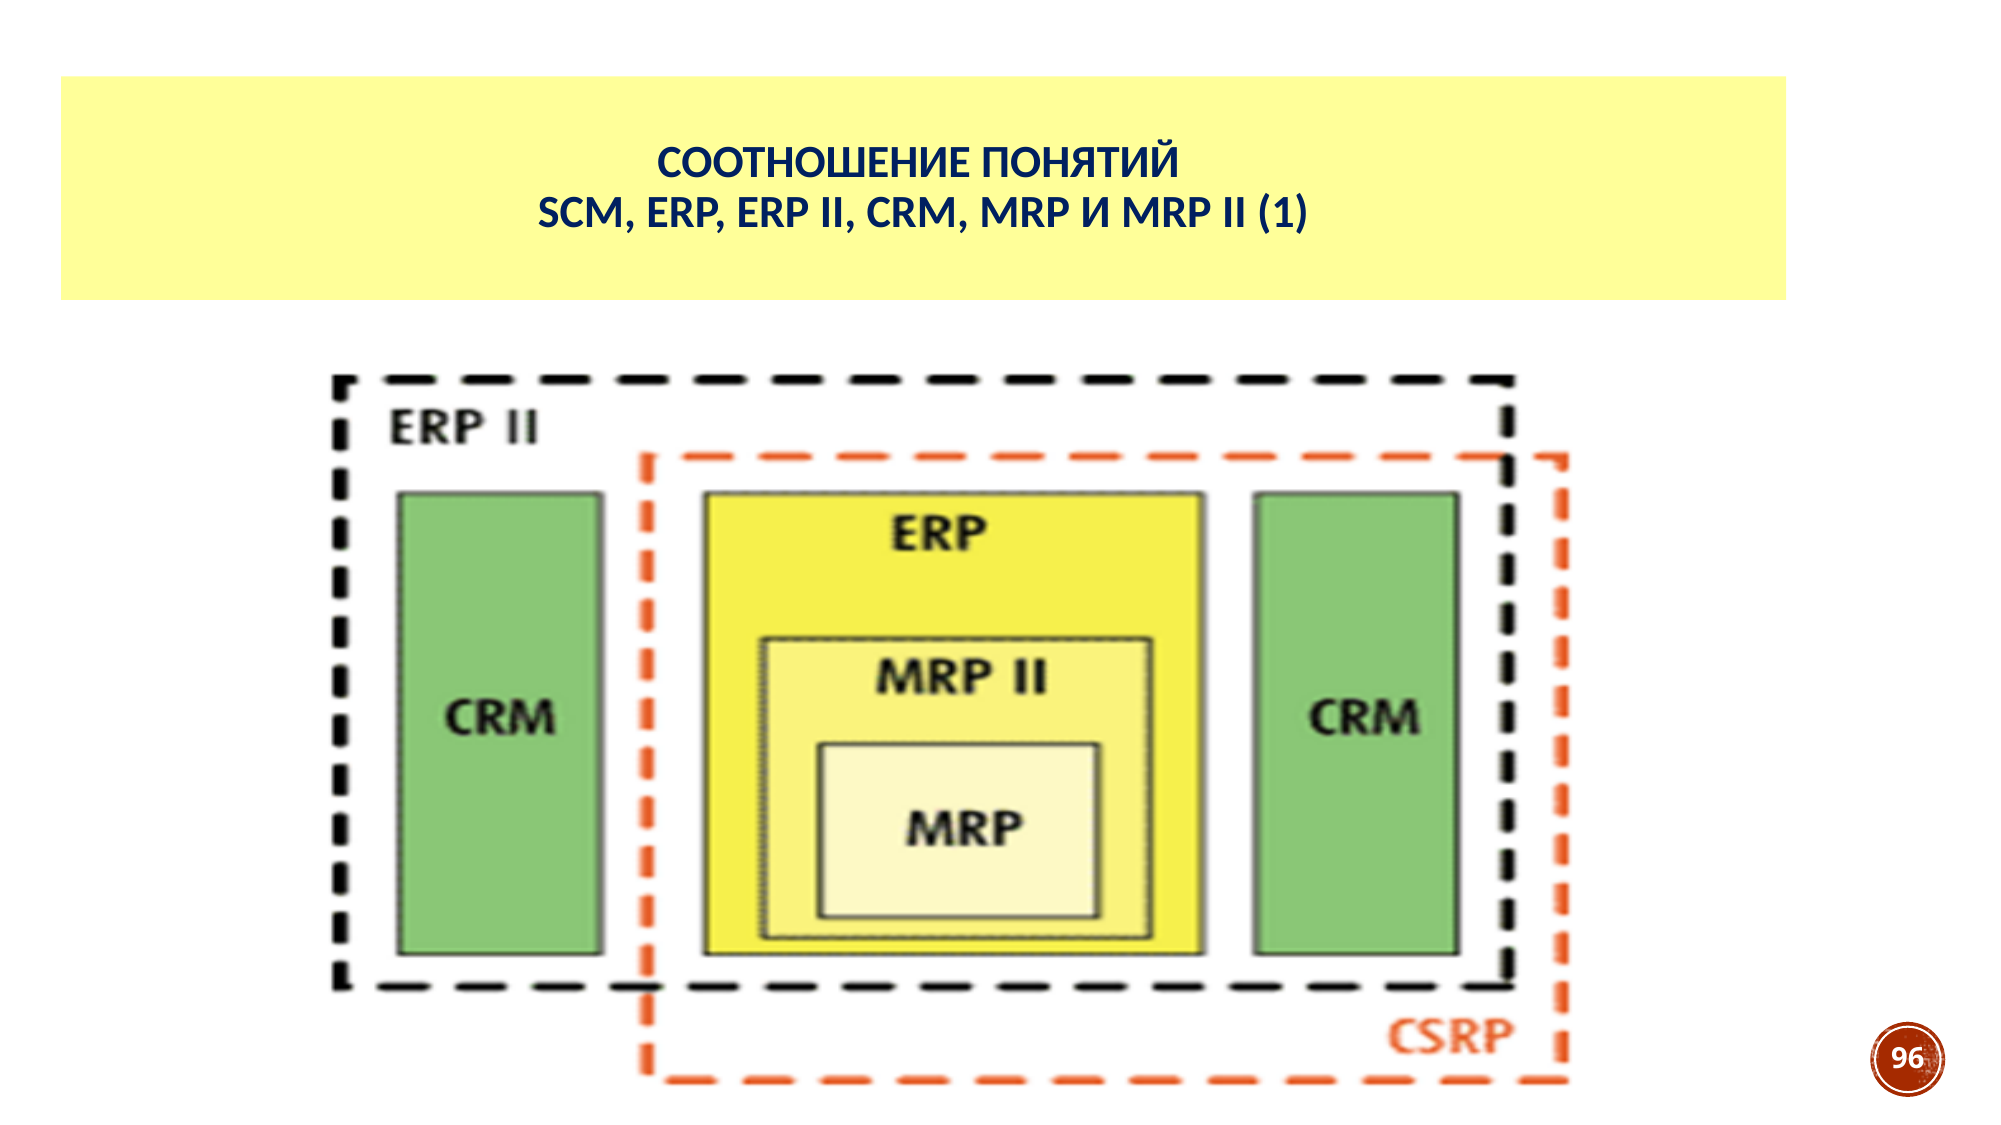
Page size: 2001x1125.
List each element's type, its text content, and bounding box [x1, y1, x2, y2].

slide_number 96 [1855, 1028, 1961, 1089]
title Соотношение понятий SCM, ERP, ERP II, CRM, MRP и MRP II (1) [61, 76, 1787, 300]
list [156, 357, 1730, 1119]
